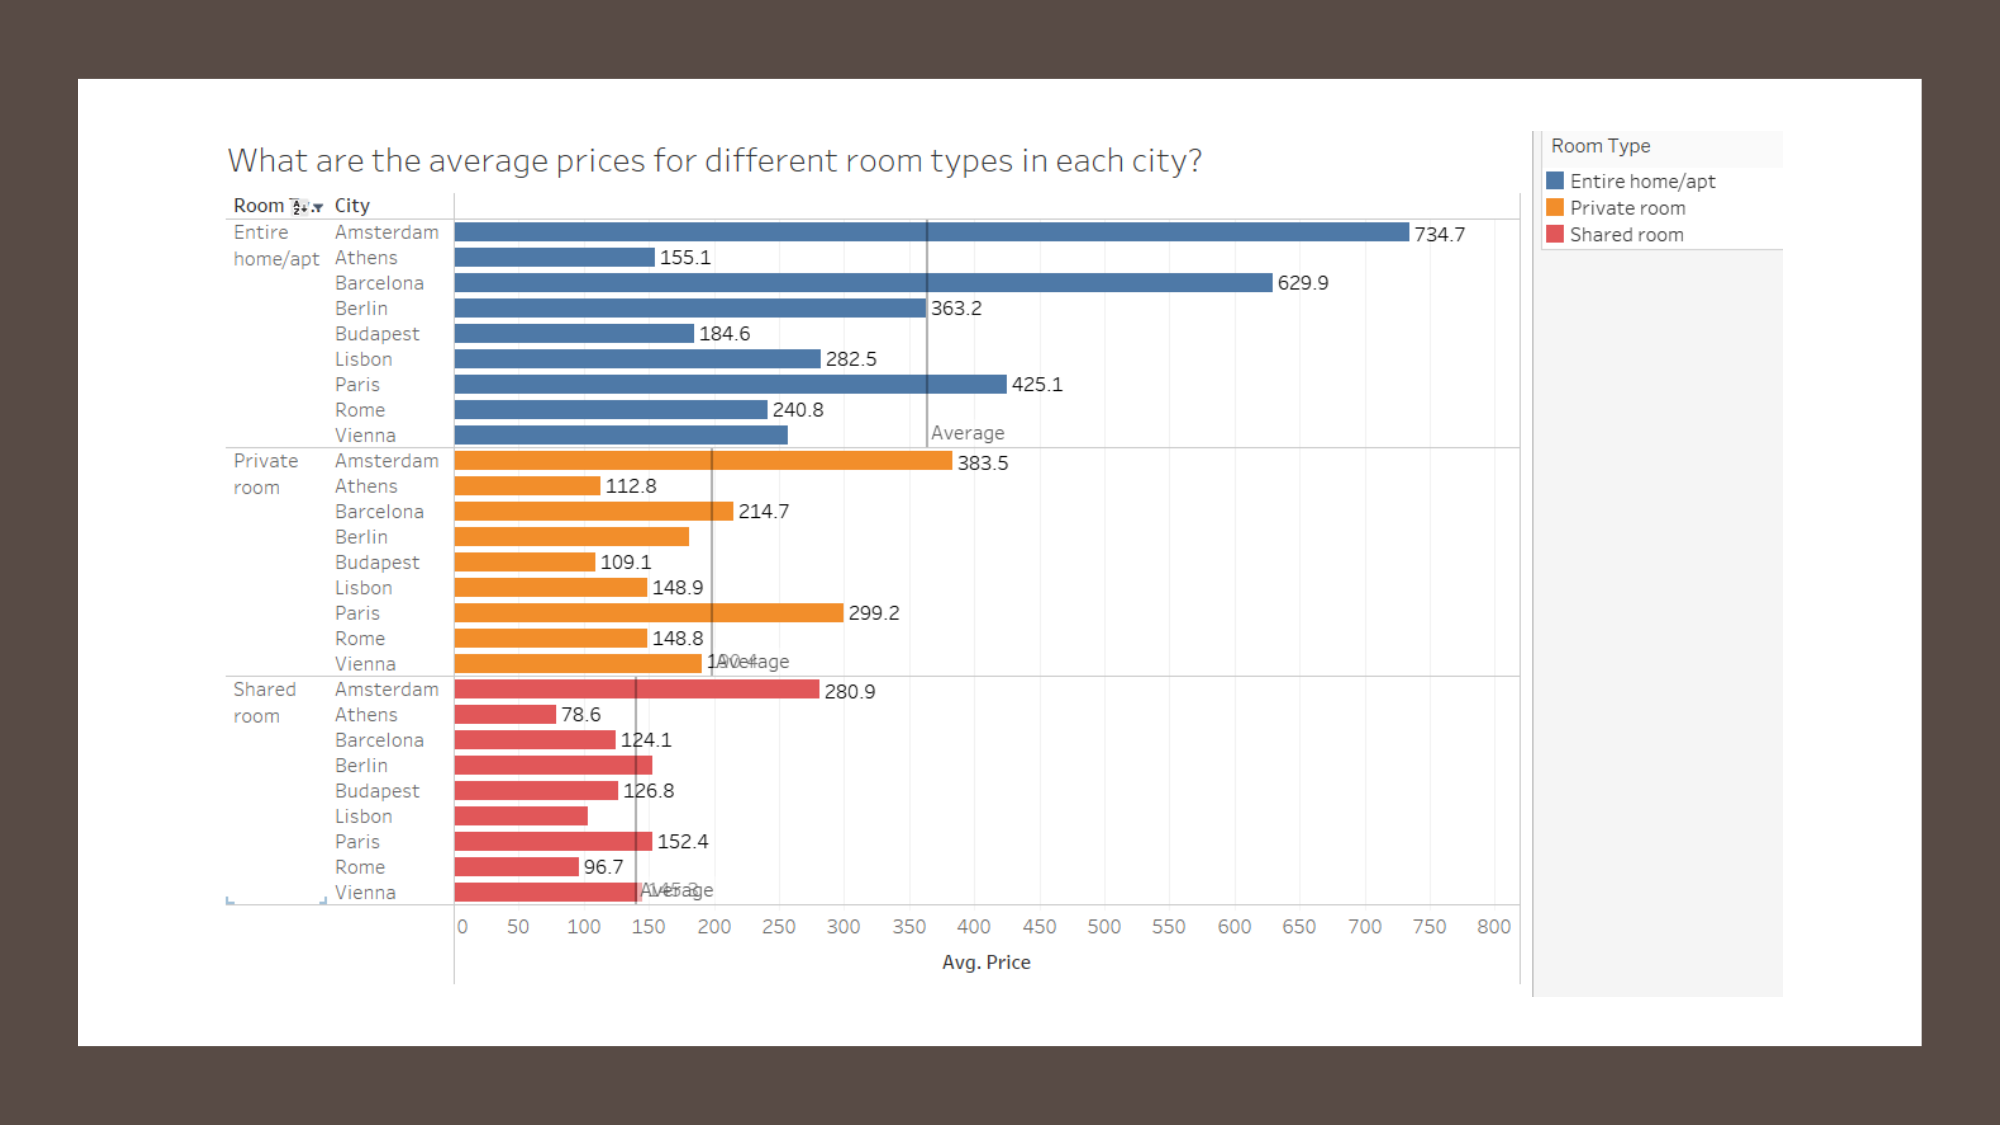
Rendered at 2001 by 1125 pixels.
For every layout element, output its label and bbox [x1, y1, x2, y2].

picture [216, 130, 1784, 997]
text_box [0, 0, 2000, 1125]
text_box [77, 77, 1923, 1048]
